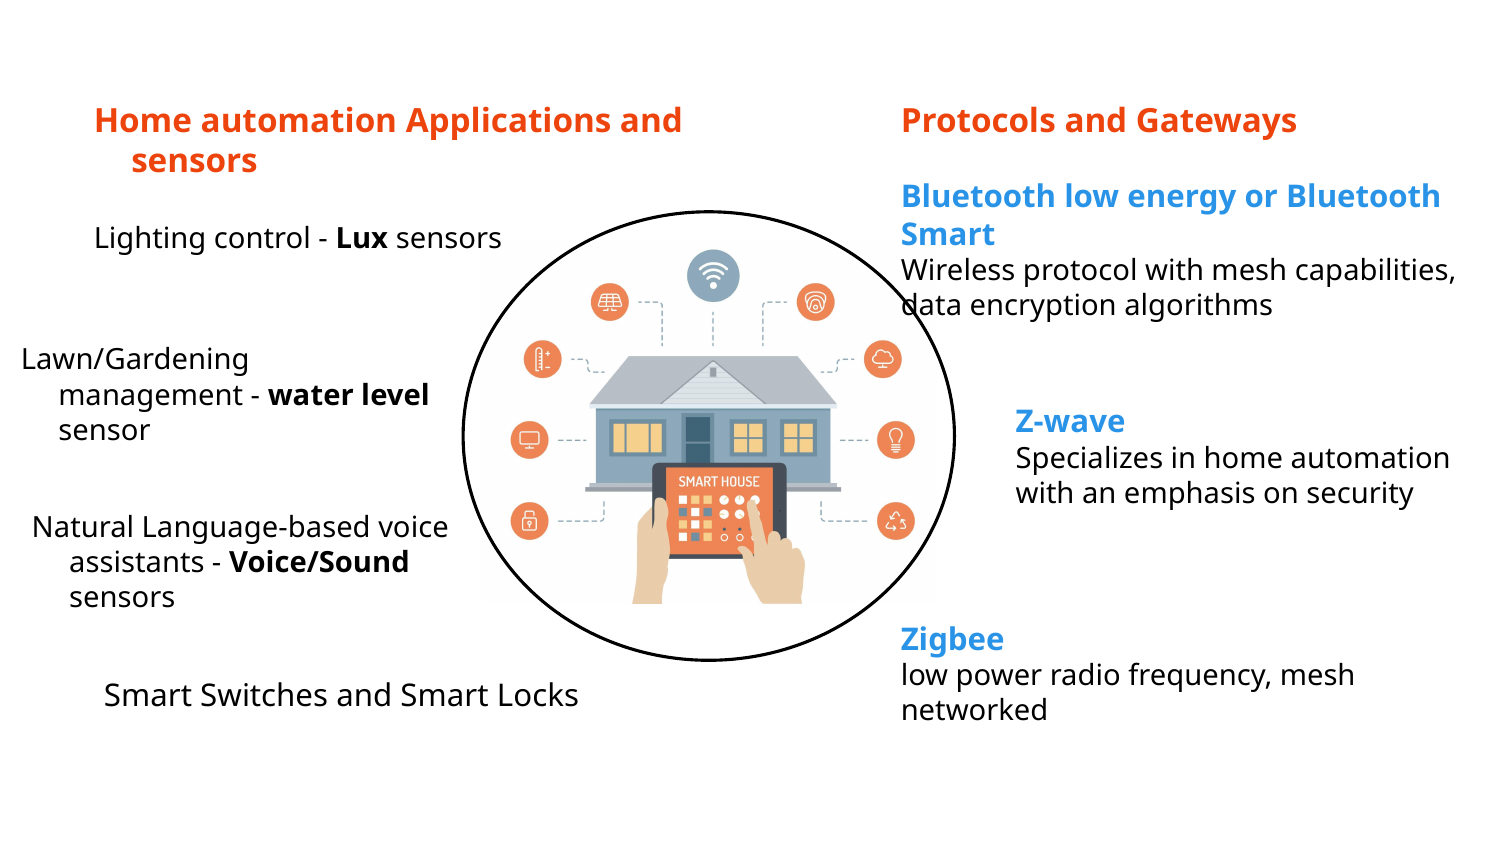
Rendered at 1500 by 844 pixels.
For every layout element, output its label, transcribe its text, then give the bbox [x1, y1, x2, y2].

text_box Home automation Applications and sensors Lighting control - Lux sensors [41, 84, 740, 270]
text_box Smart Switches and Smart Locks [51, 660, 618, 728]
text_box [556, 612, 862, 661]
text_box Z-wave Specializes in home automation with an emphasis on security [1000, 386, 1492, 525]
text_box Protocols and Gateways Bluetooth low energy or Bluetooth Smart Wireless protocol with mesh capabilities, data encryption algorithms [885, 84, 1500, 337]
text_box [941, 362, 955, 510]
text_box Natural Language-based voice assistants - Voice/Sound sensors [0, 493, 513, 628]
text_box [463, 367, 475, 506]
picture [480, 239, 937, 605]
text_box Zigbee low power radio frequency, mesh networked [885, 603, 1500, 742]
text_box [593, 211, 825, 238]
text_box Lawn/Gardening management - water level sensor [0, 325, 451, 461]
